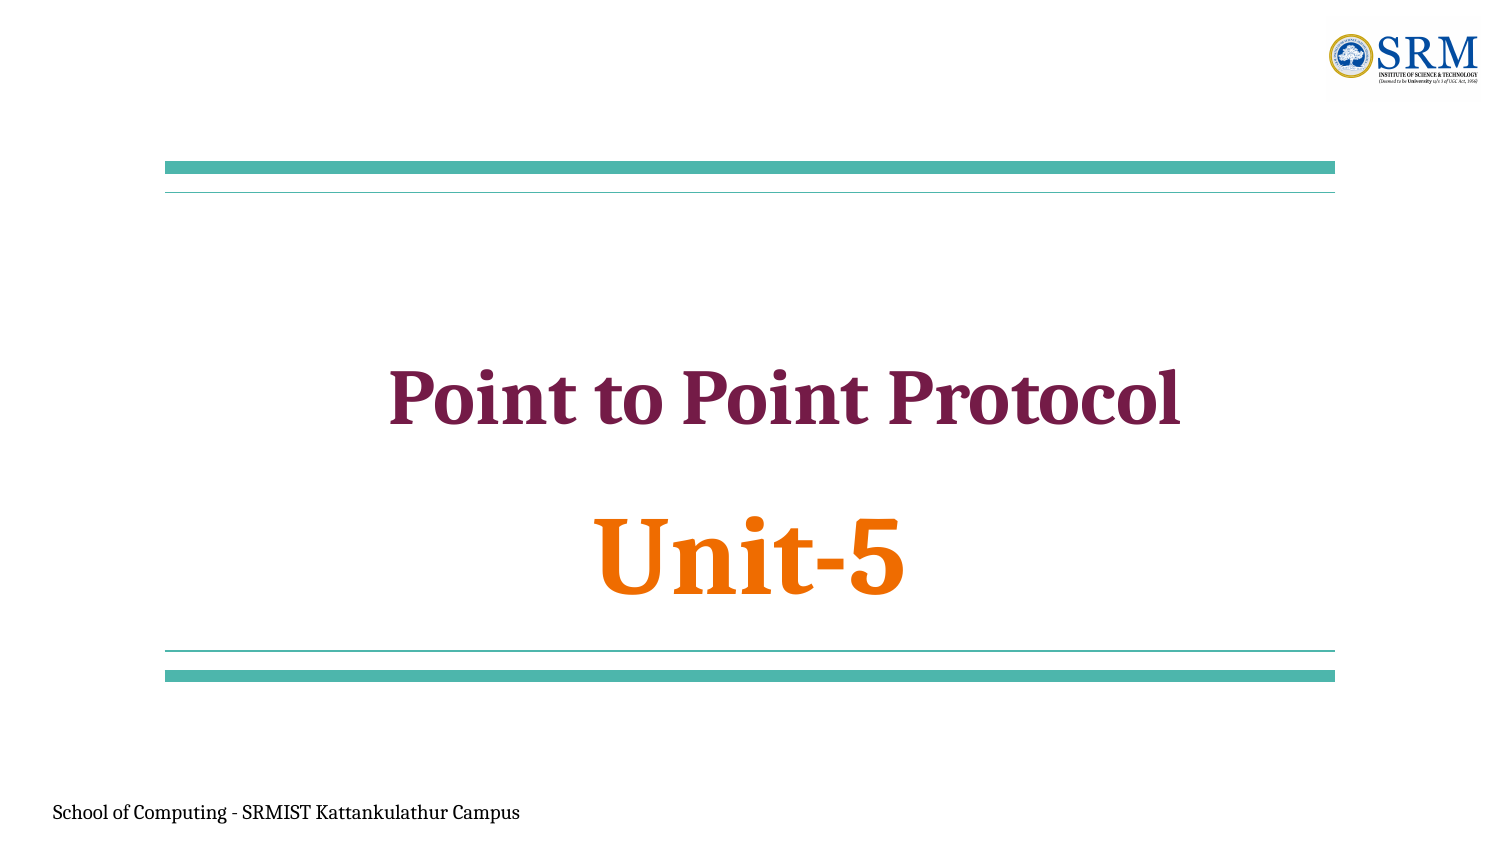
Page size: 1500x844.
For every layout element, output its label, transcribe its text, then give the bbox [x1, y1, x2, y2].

title Point to Point Protocol [164, 287, 1408, 456]
picture [1326, 16, 1481, 103]
text_box School of Computing - SRMIST Kattankulathur Campus [38, 783, 580, 820]
subtitle Unit-5 [350, 467, 1150, 598]
